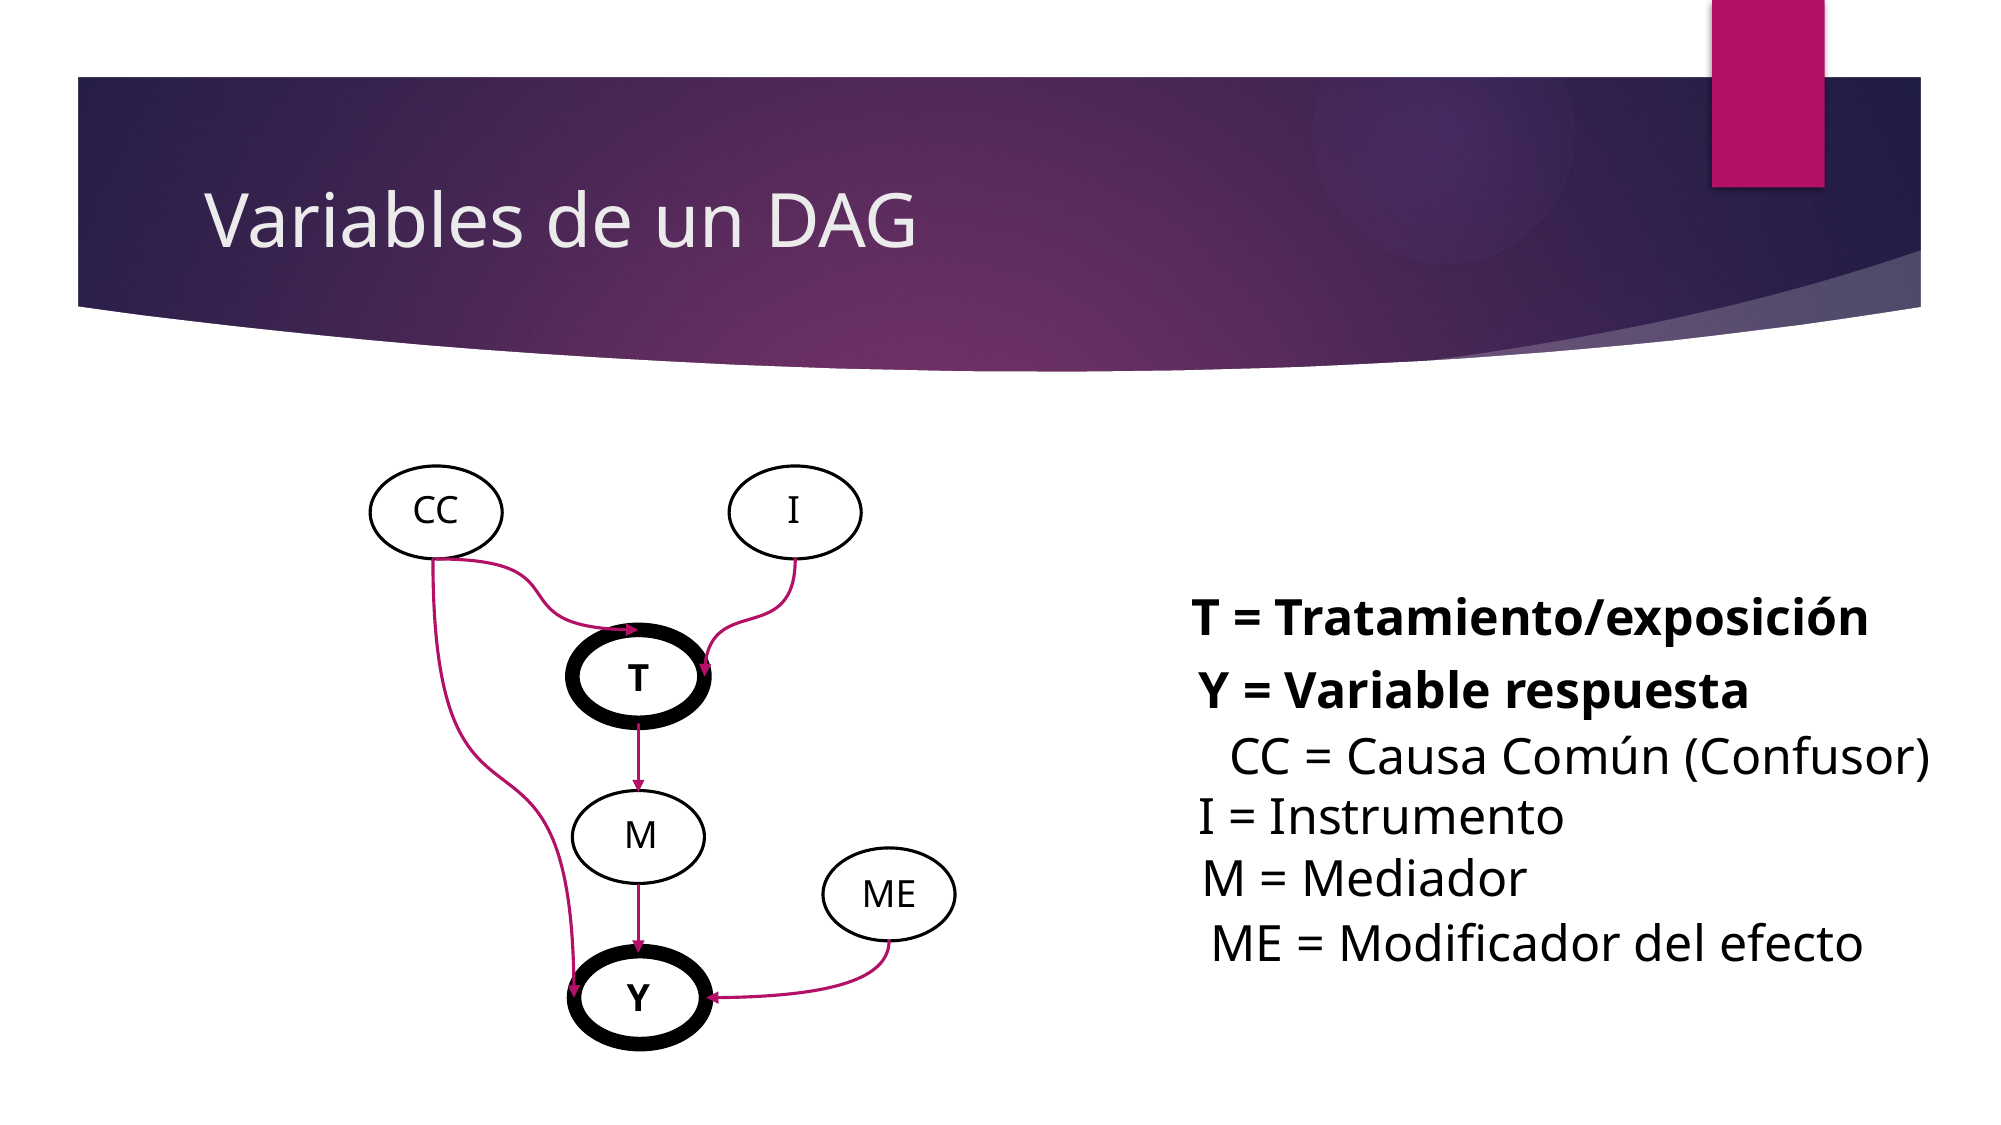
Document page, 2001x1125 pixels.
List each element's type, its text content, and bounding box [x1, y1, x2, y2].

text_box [1171, 577, 1981, 980]
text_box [369, 465, 956, 1045]
title Variables de un DAG [189, 159, 1627, 276]
